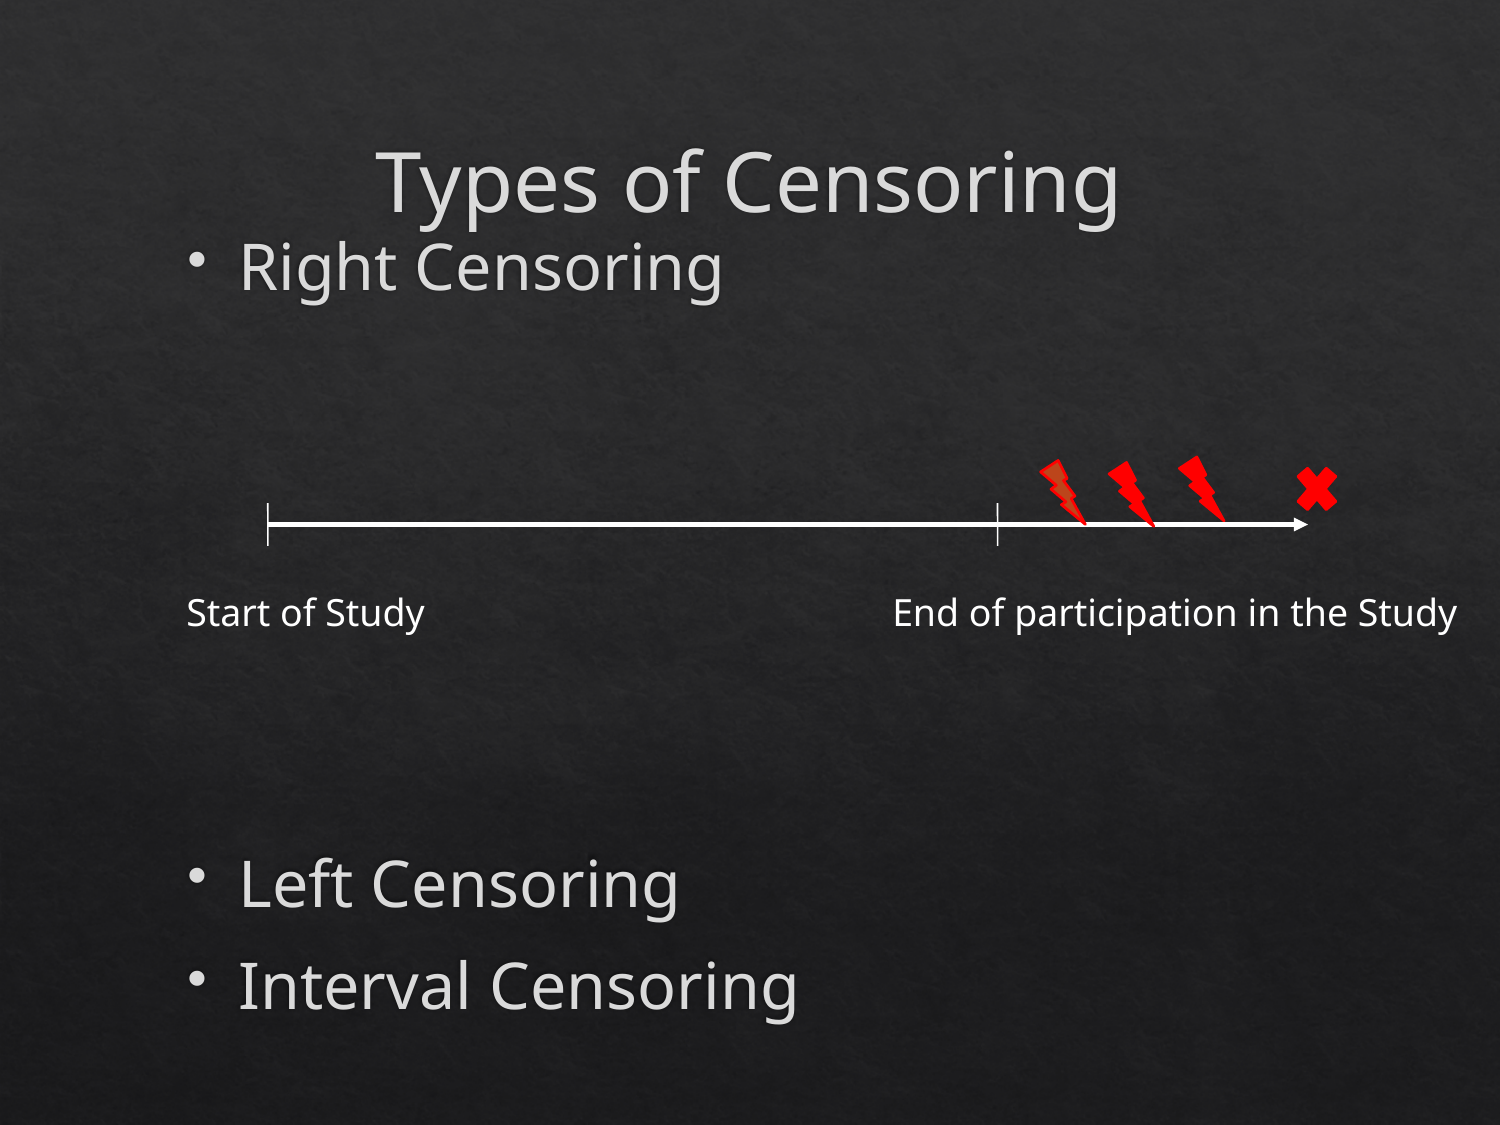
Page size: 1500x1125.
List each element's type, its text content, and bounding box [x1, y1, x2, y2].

text_box End of participation in the Study [877, 581, 1473, 642]
title Types of Censoring [112, 99, 1387, 260]
text_box [1296, 467, 1337, 511]
list Right Censoring Left Censoring Interval Censoring [168, 218, 1351, 1036]
text_box Start of Study [171, 581, 440, 642]
text_box [1107, 461, 1156, 528]
text_box [1039, 459, 1087, 526]
text_box [1177, 455, 1226, 522]
text_box [1155, 518, 1308, 531]
